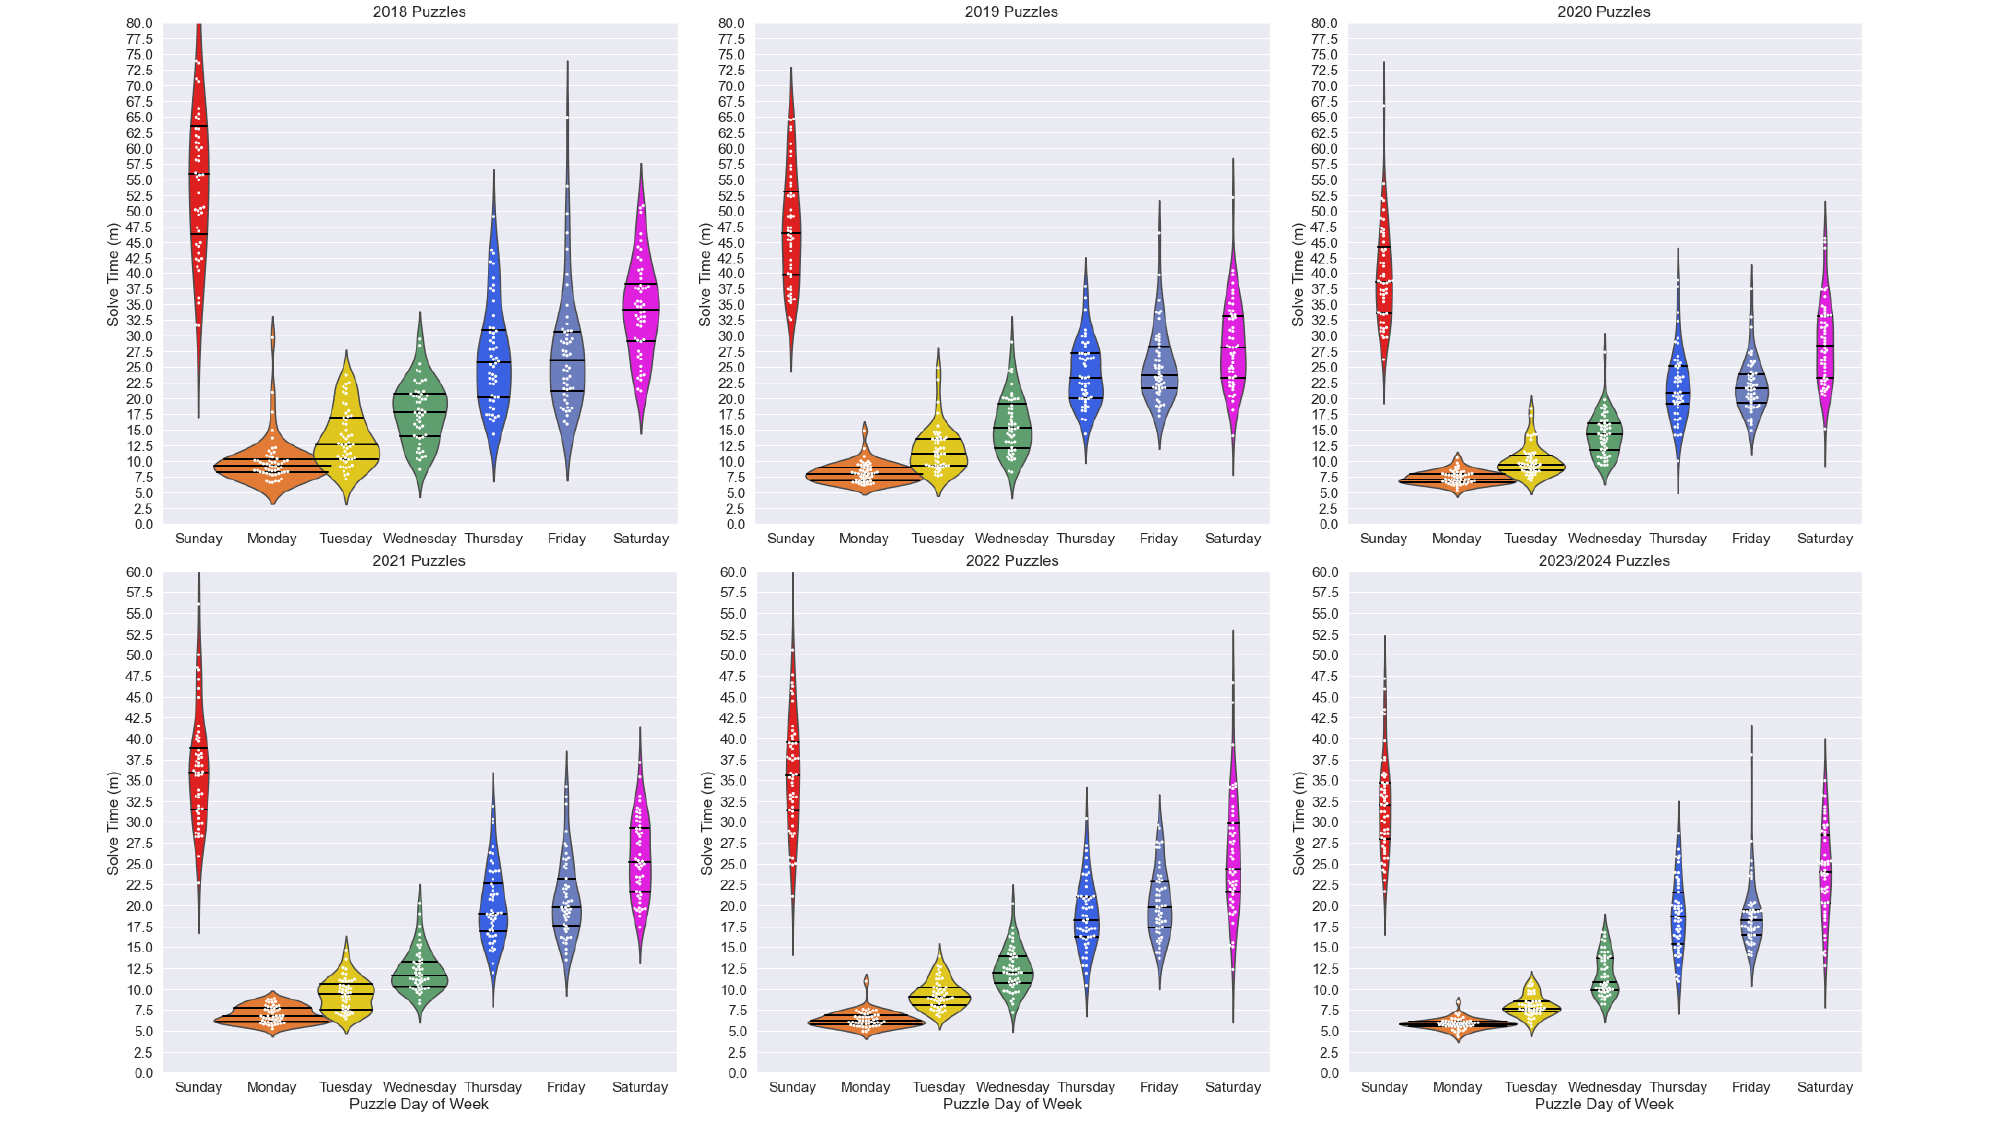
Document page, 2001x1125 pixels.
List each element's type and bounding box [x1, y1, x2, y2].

picture [101, 0, 683, 1118]
picture [693, 0, 1275, 1118]
picture [1286, 0, 1867, 1118]
